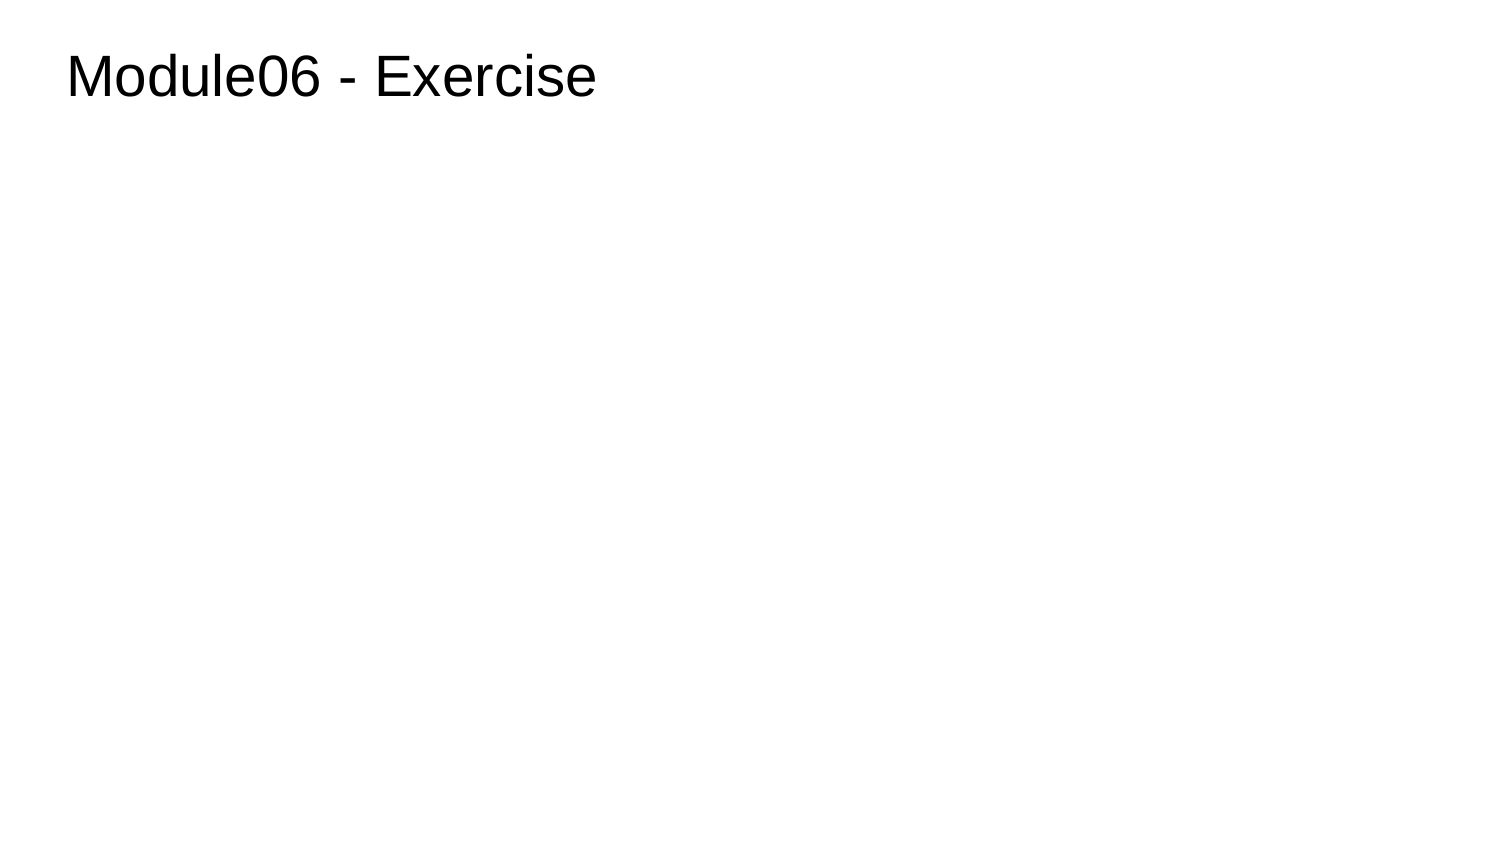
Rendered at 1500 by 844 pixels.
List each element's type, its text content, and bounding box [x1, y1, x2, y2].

title Module06 - Exercise [51, 23, 1449, 132]
